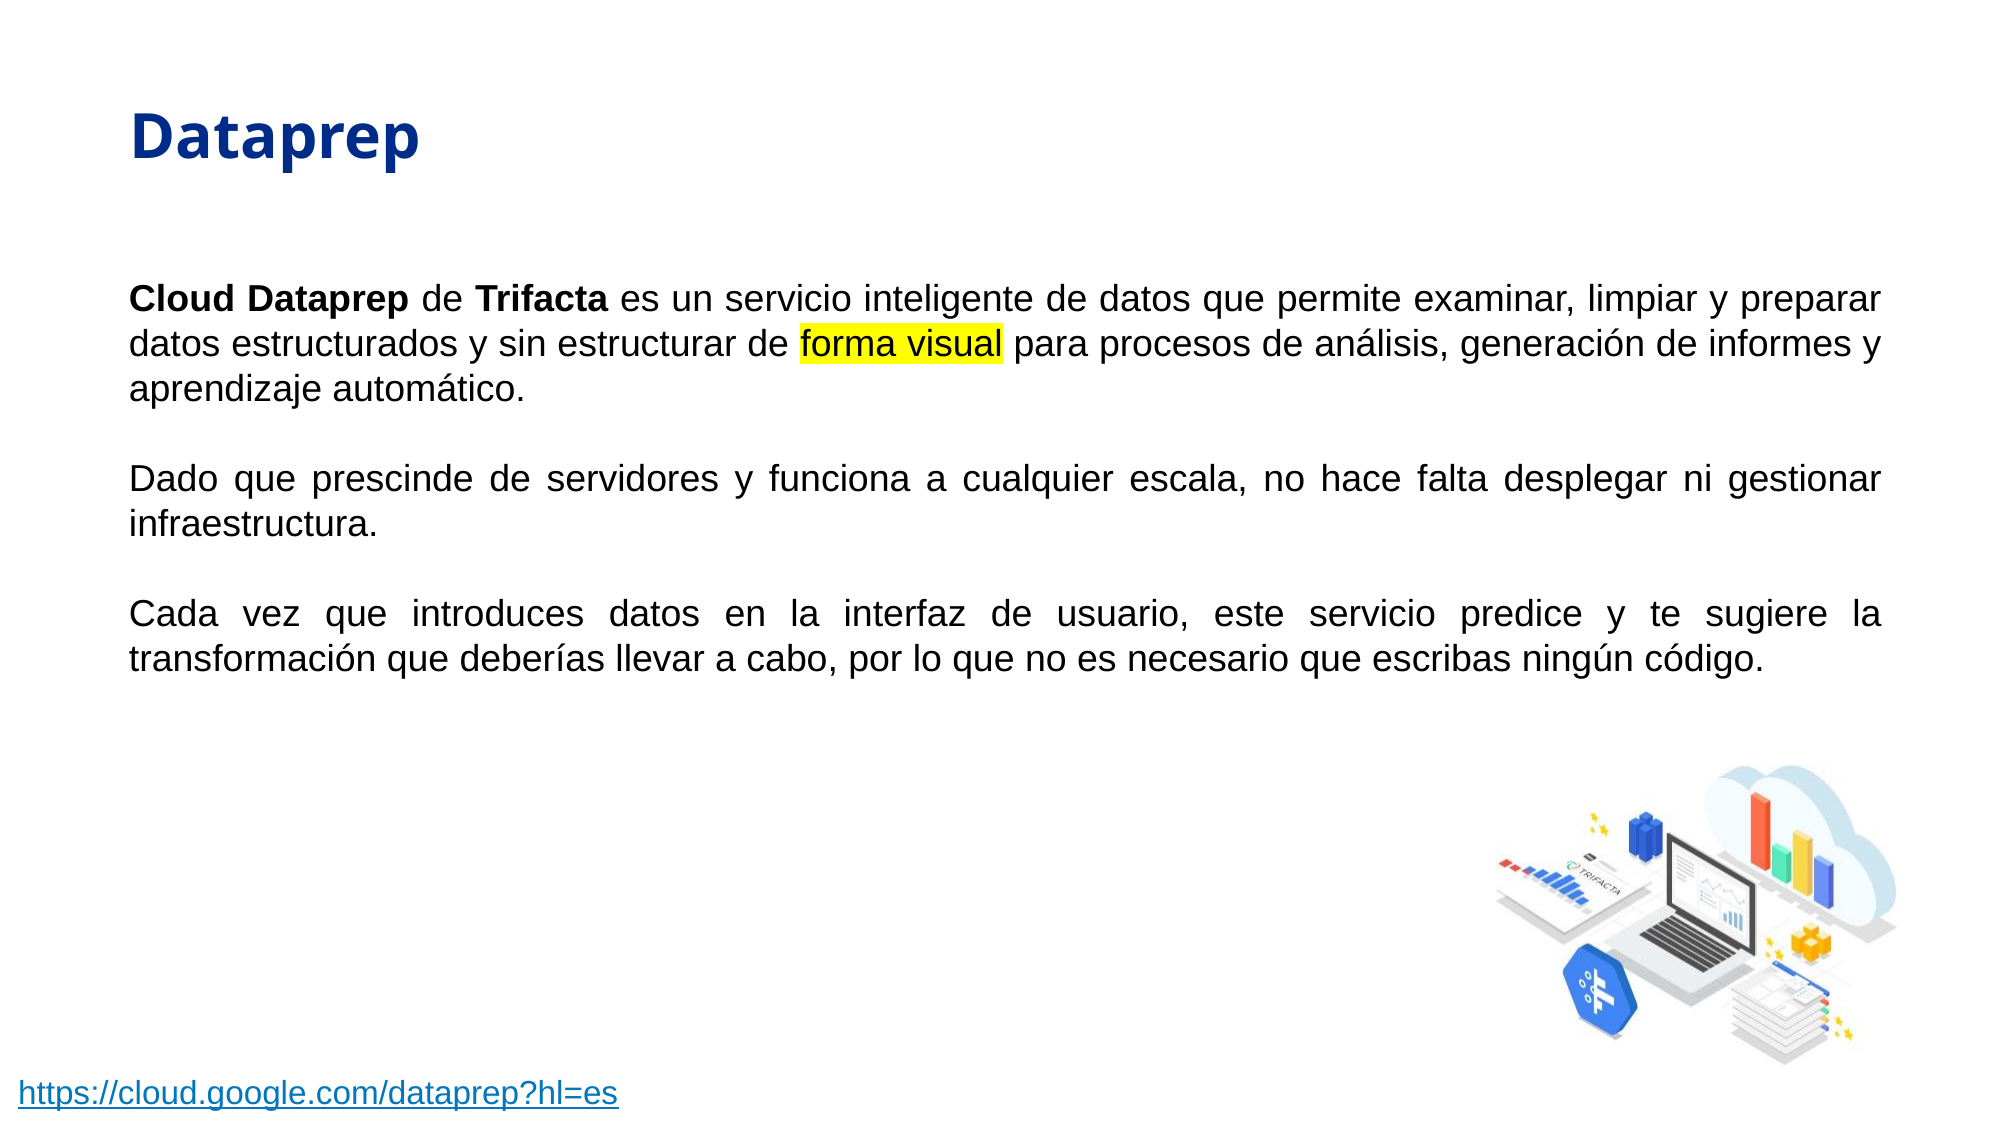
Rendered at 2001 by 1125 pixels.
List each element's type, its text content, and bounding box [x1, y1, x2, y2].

picture [1495, 765, 1897, 1065]
text_box Cloud Dataprep de Trifacta es un servicio inteligente de datos que permite examinar, limpiar y preparar datos estructurados y sin estructurar de forma visual para procesos de análisis, generación de informes y aprendizaje automático. Dado que prescinde de servidores y funciona a cualquier escala, no hace falta desplegar ni gestionar infraestructura. Cada vez que introduces datos en la interfaz de usuario, este servicio predice y te sugiere la transformación que deberías llevar a cabo, por lo que no es necesario que escribas ningún código. [114, 266, 1897, 687]
title Dataprep [114, 47, 1830, 220]
text_box https://cloud.google.com/dataprep?hl=es [3, 1064, 635, 1119]
